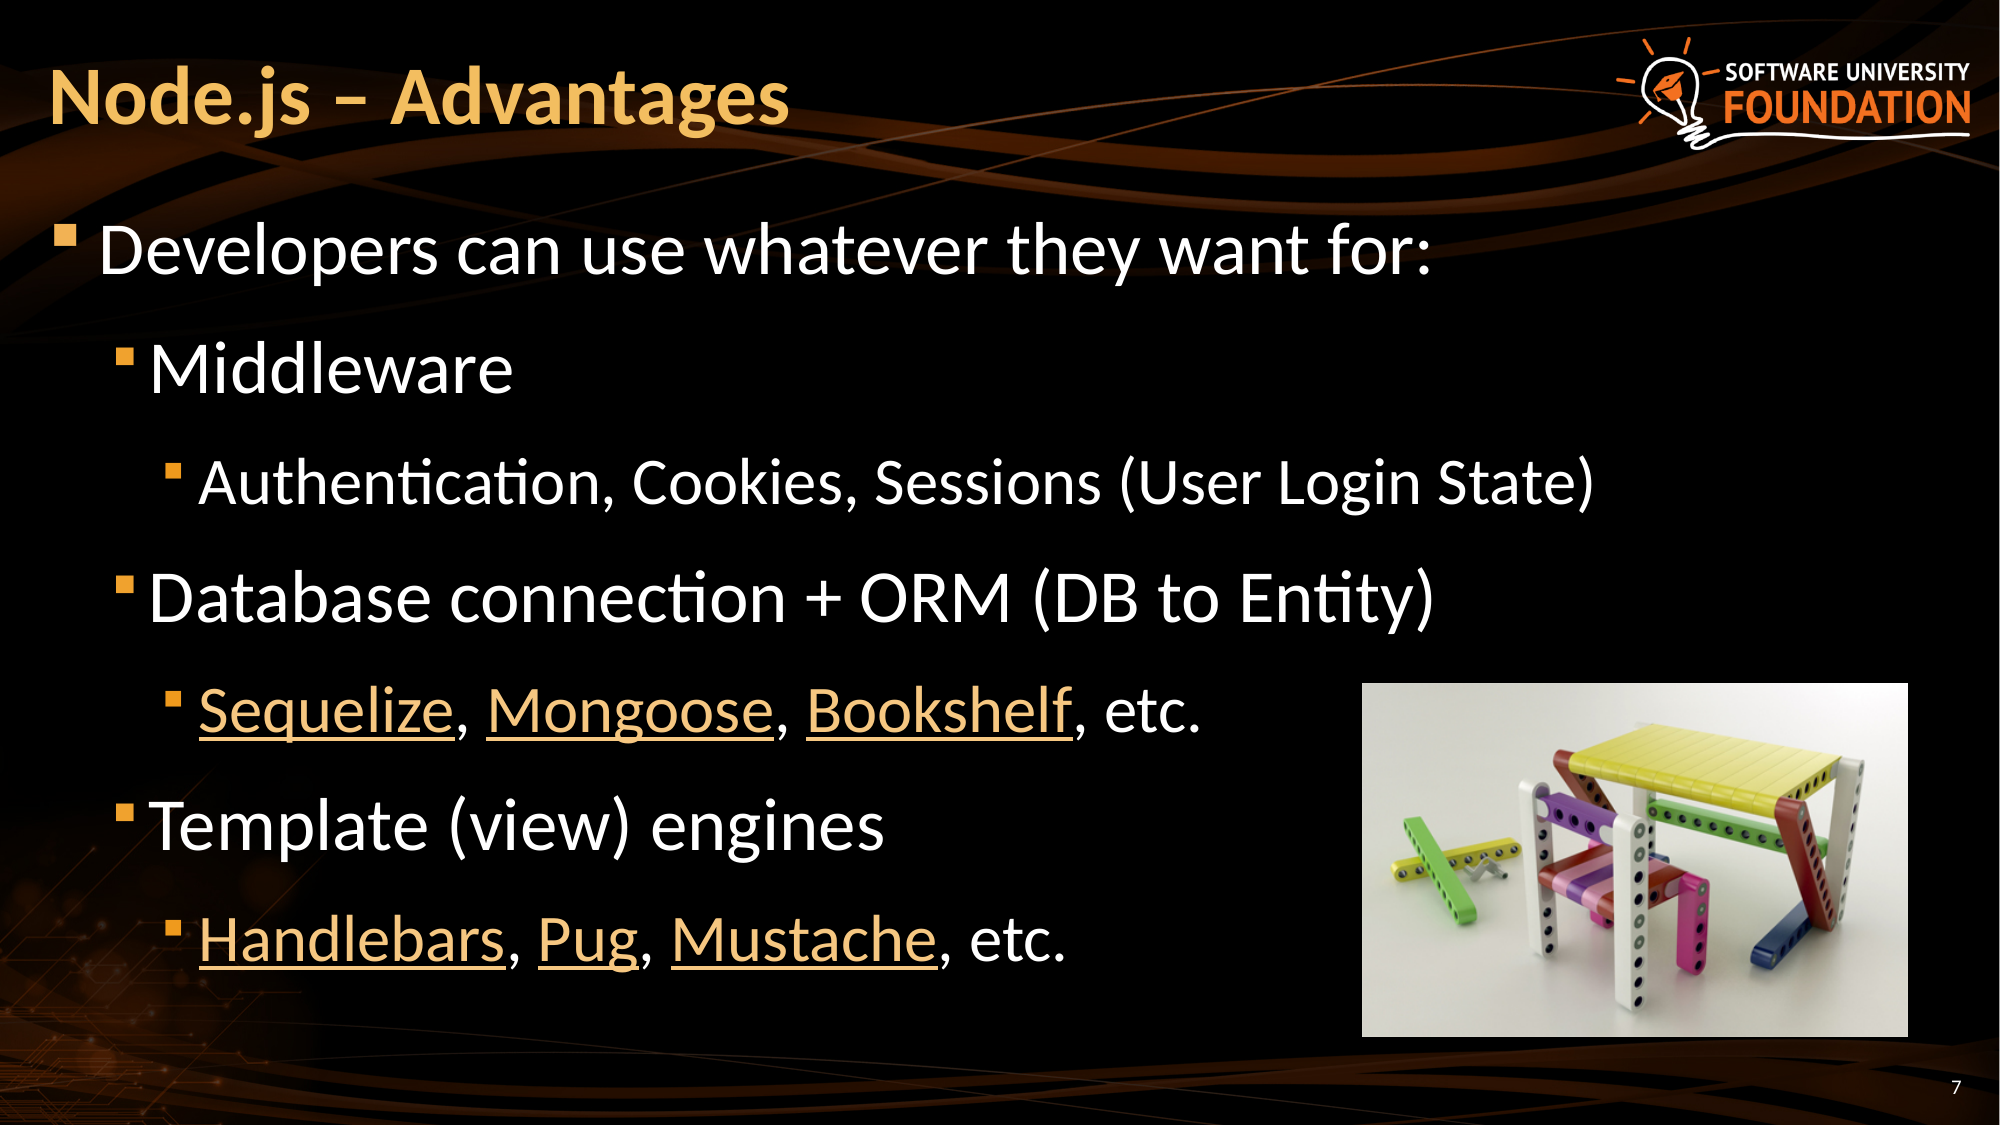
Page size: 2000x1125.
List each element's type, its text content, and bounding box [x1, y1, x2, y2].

list Developers can use whatever they want for: Middleware Authentication, Cookies, Sessions (User Login State) Database connection + ORM (DB to Entity) Sequelize, Mongoose, Bookshelf, etc. Template (view) engines Handlebars, Pug, Mustache, etc. [31, 188, 1968, 1103]
title Node.js – Advantages [30, 6, 1602, 189]
picture [0, 0, 2000, 1125]
